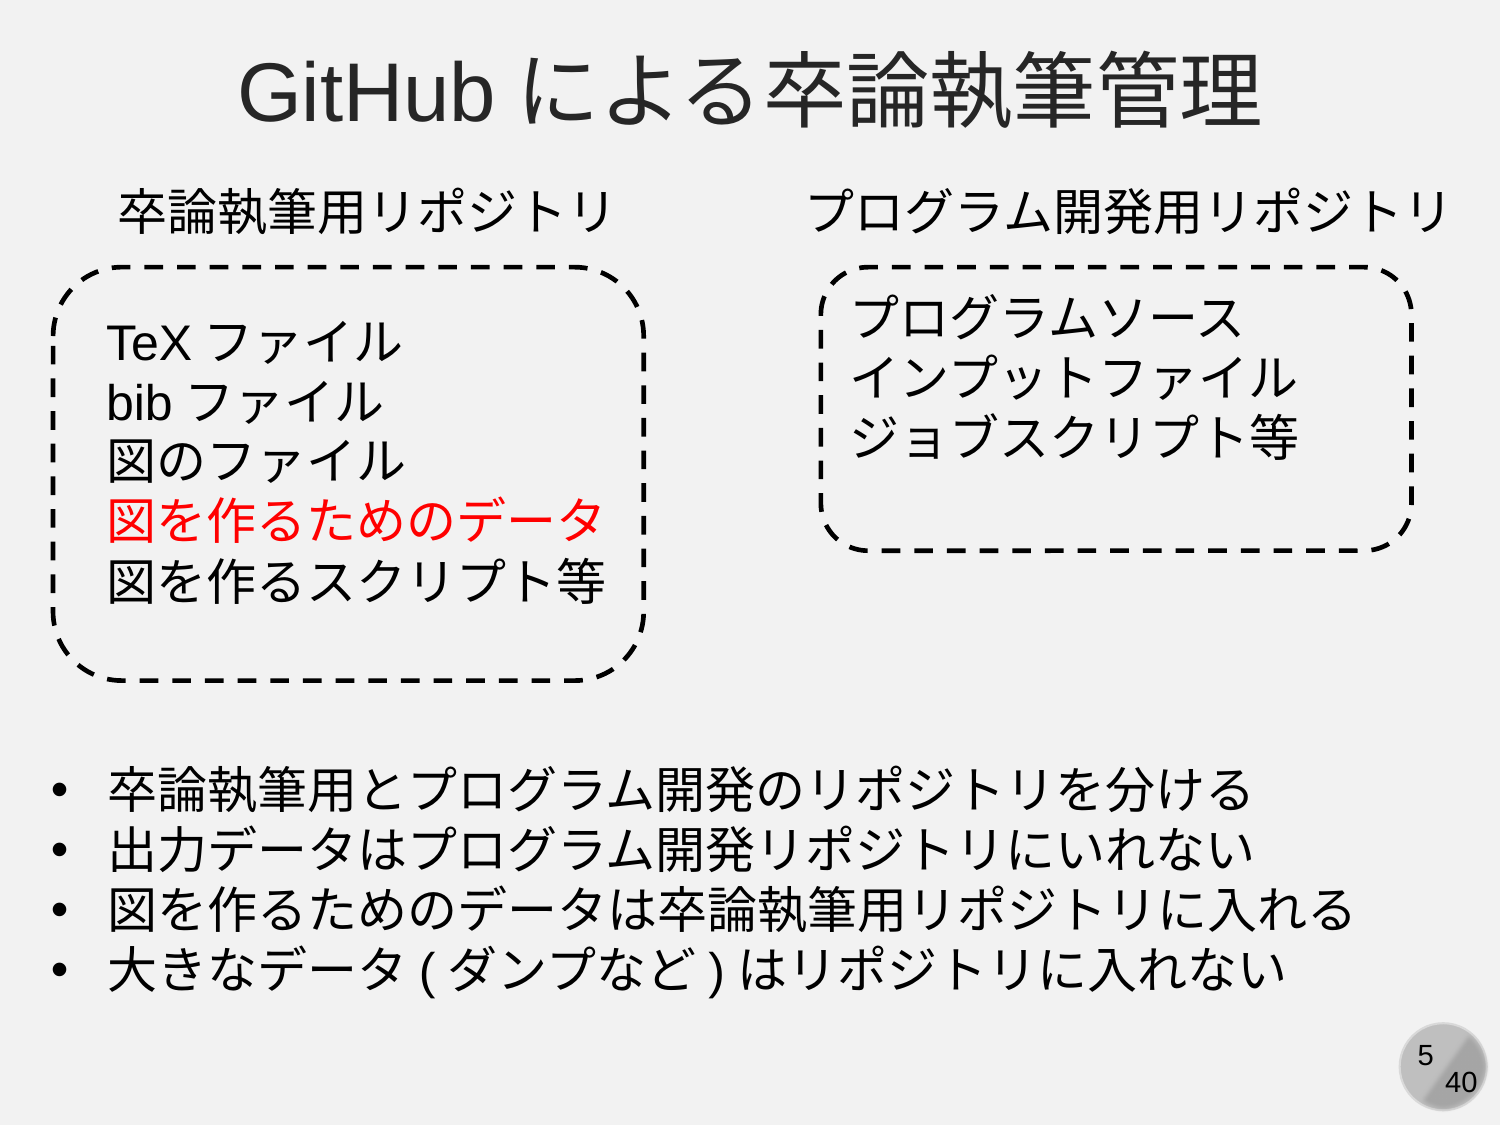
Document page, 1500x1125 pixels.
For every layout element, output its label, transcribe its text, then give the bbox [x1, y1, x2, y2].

text_box [819, 266, 1413, 552]
list GitHubによる卒論執筆管理 [0, 31, 1500, 155]
text_box [51, 266, 645, 682]
text_box プログラムソース インプットファイル ジョブスクリプト等 [835, 278, 1315, 474]
text_box プログラム開発用リポジトリ [789, 172, 1468, 248]
text_box 卒論執筆用とプログラム開発のリポジトリを分ける 出力データはプログラム開発リポジトリにいれない 図を作るためのデータは卒論執筆用リポジトリに入れる 大きなデータ(ダンプなど)はリポジトリに入れない [36, 751, 1373, 1007]
text_box TeXファイル bibファイル 図のファイル 図を作るためのデータ 図を作るスクリプト等 [91, 302, 621, 618]
text_box 卒論執筆用リポジトリ [102, 172, 633, 248]
